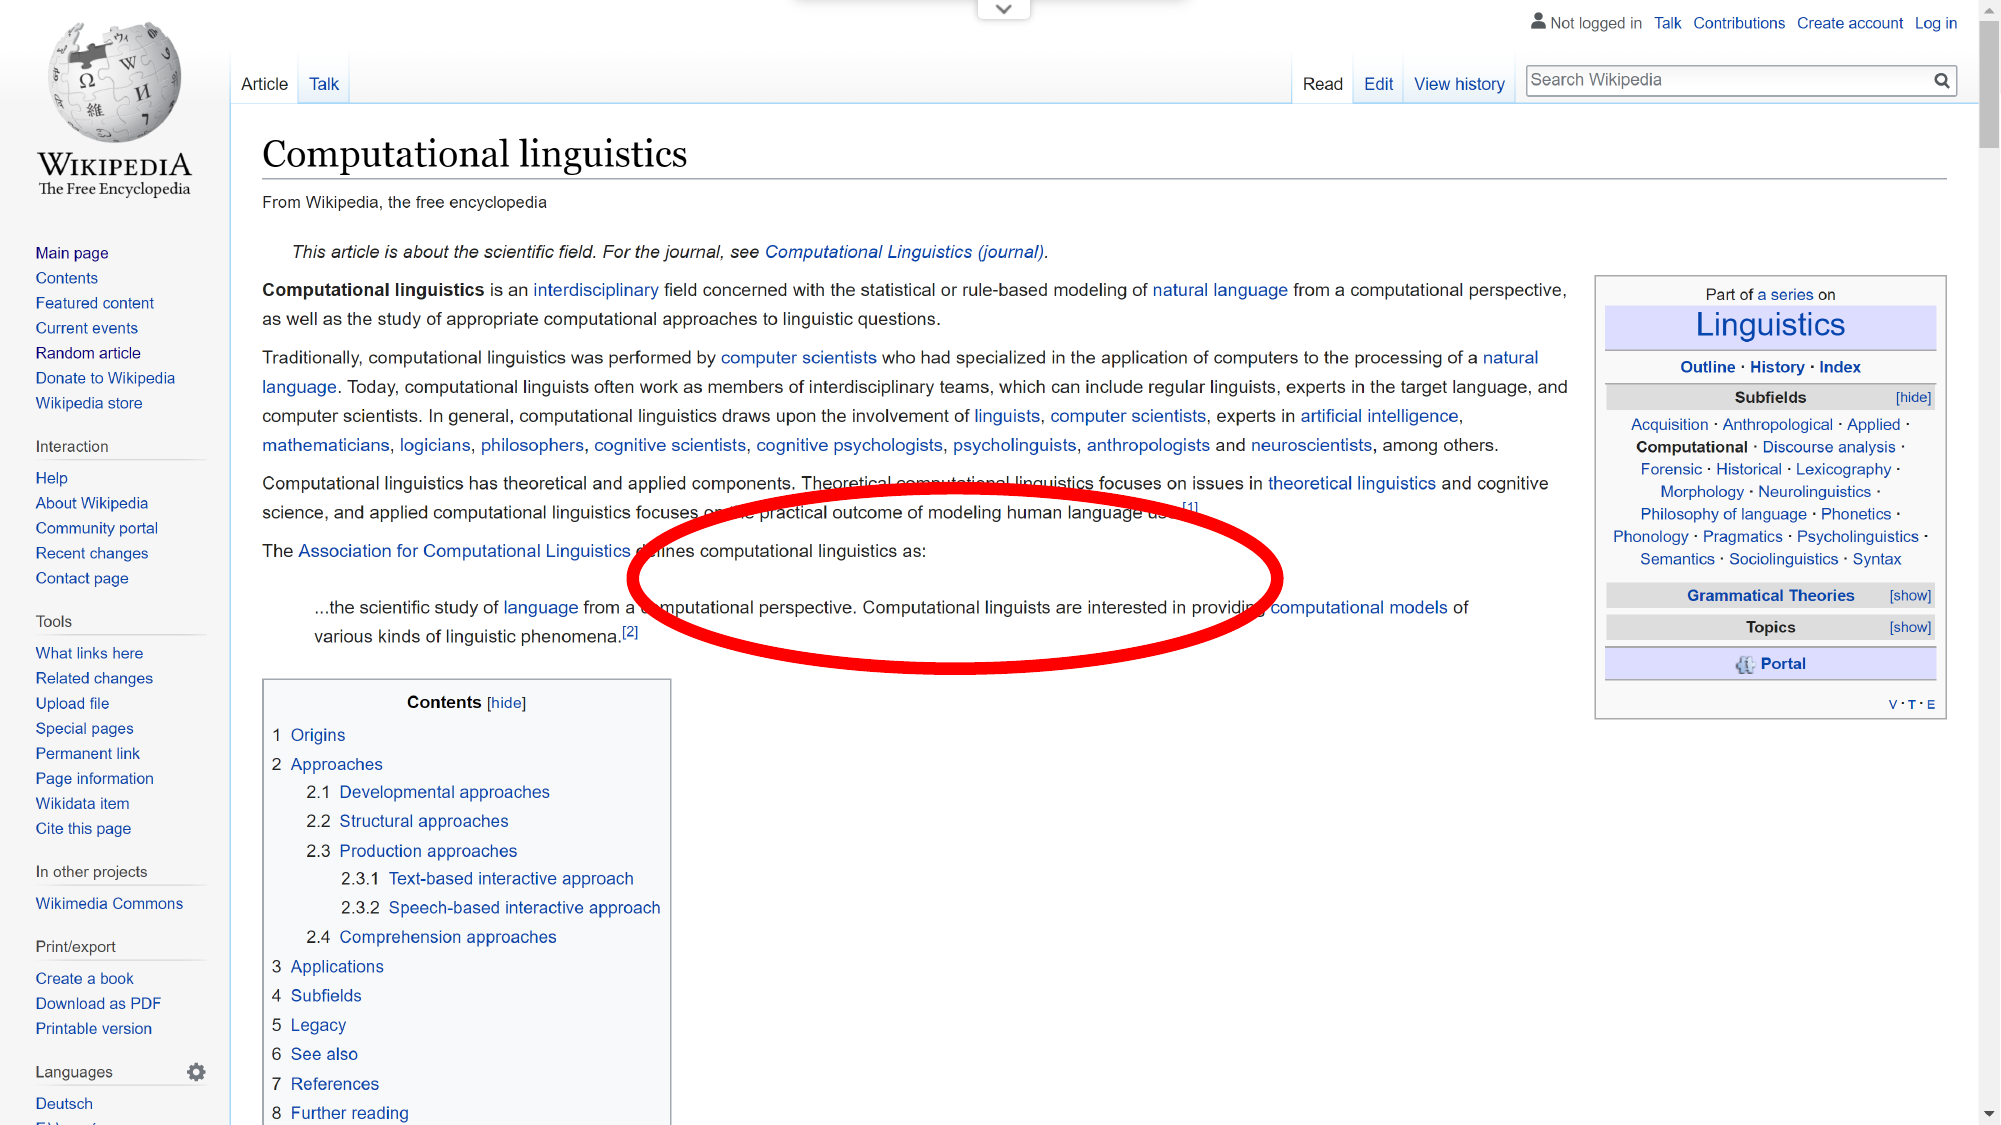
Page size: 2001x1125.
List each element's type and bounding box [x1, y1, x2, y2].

text_box [0, 0, 2000, 1125]
